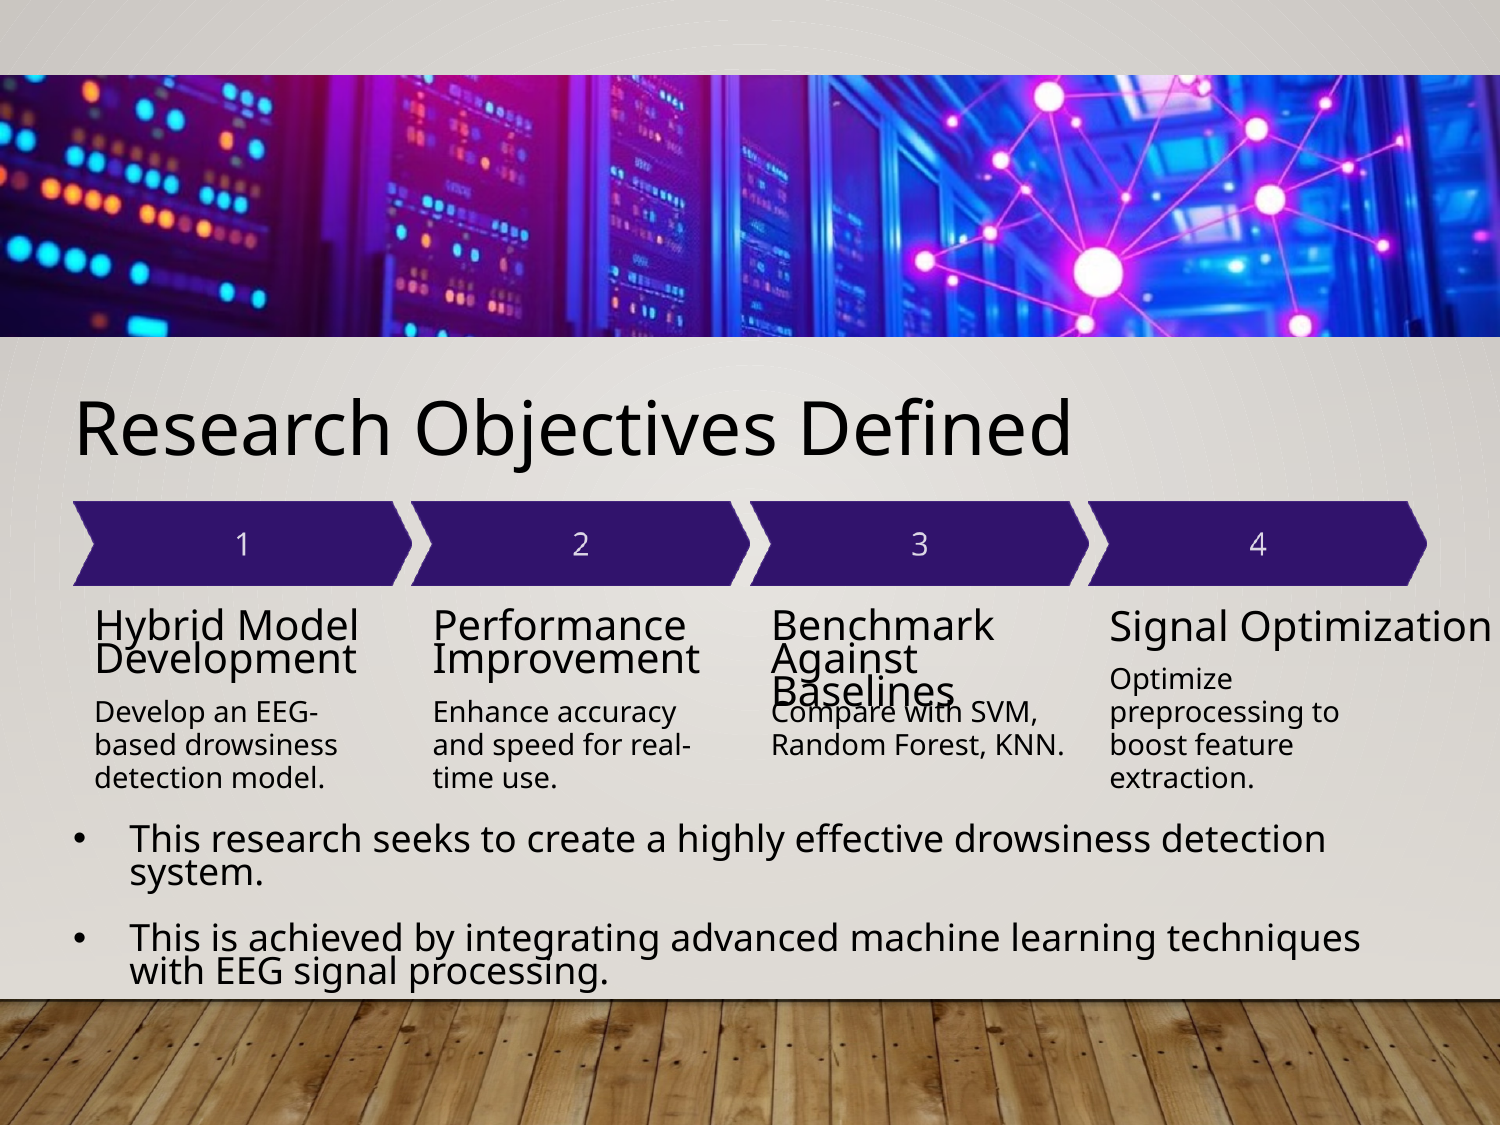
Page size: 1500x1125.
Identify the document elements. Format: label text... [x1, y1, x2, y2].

text_box Compare with SVM, Random Forest, KNN. [770, 694, 1068, 762]
text_box Hybrid Model Development [94, 616, 391, 682]
text_box Performance Improvement [432, 616, 730, 682]
text_box Develop an EEG-based drowsiness detection model. [94, 694, 391, 762]
text_box Signal Optimization [1109, 616, 1371, 650]
text_box Research Objectives Defined [73, 405, 825, 471]
text_box Benchmark Against Baselines [770, 616, 1068, 682]
text_box This research seeks to create a highly effective drowsiness detection system. This is achieved by integrating advanced machine learning techniques with EEG signal processing. [73, 826, 1427, 894]
picture [0, 75, 1500, 338]
text_box Optimize preprocessing to boost feature extraction. [1109, 661, 1406, 729]
picture [0, 999, 1500, 1125]
text_box Enhance accuracy and speed for real-time use. [432, 694, 730, 762]
picture [72, 501, 1428, 586]
